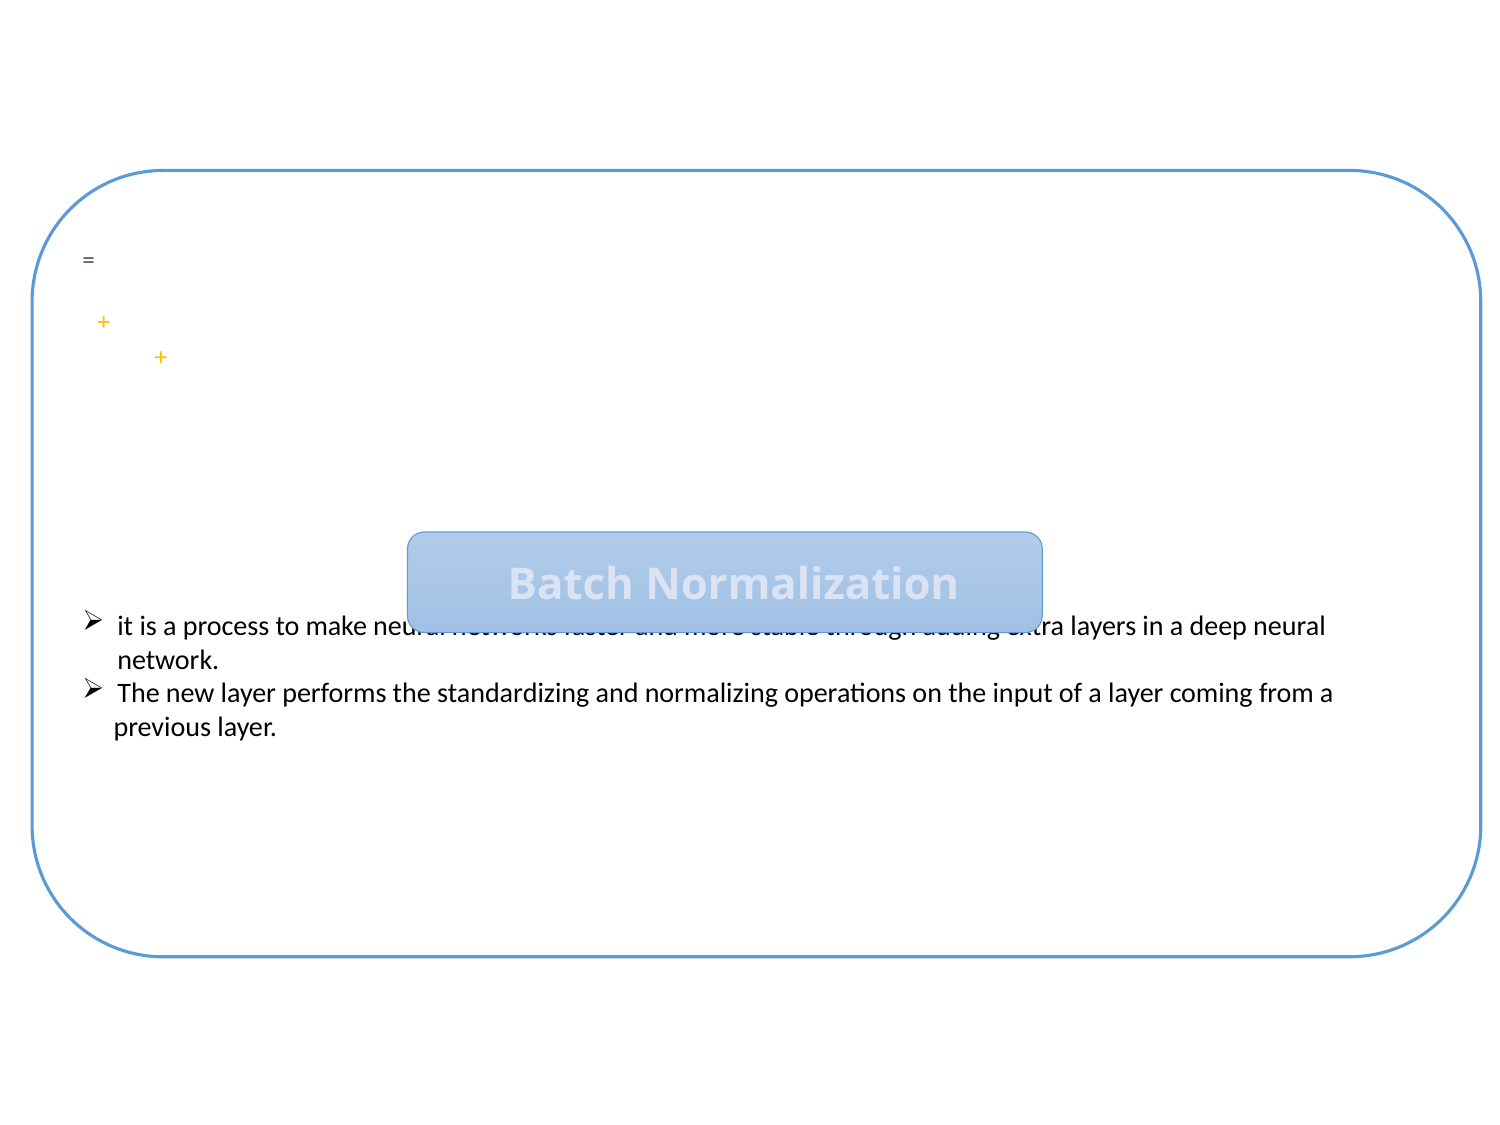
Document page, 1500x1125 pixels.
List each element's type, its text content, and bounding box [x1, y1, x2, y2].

text_box Batch Normalization [406, 531, 1043, 634]
text_box [31, 169, 1482, 958]
